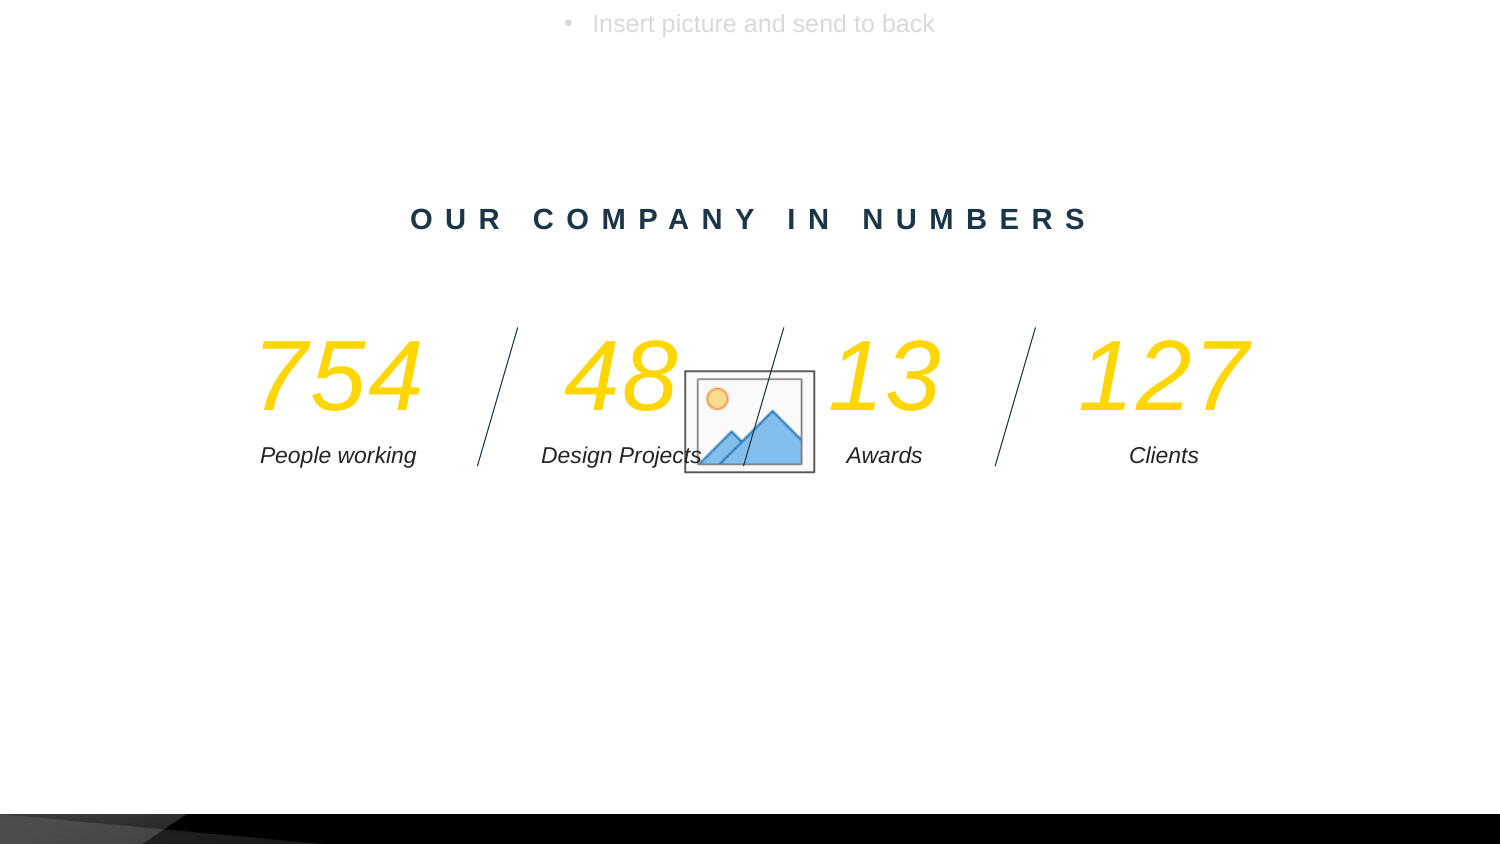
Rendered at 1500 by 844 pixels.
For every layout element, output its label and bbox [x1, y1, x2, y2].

text_box [477, 327, 518, 467]
picture [0, 0, 1500, 844]
text_box [743, 327, 784, 467]
text_box [995, 327, 1036, 467]
